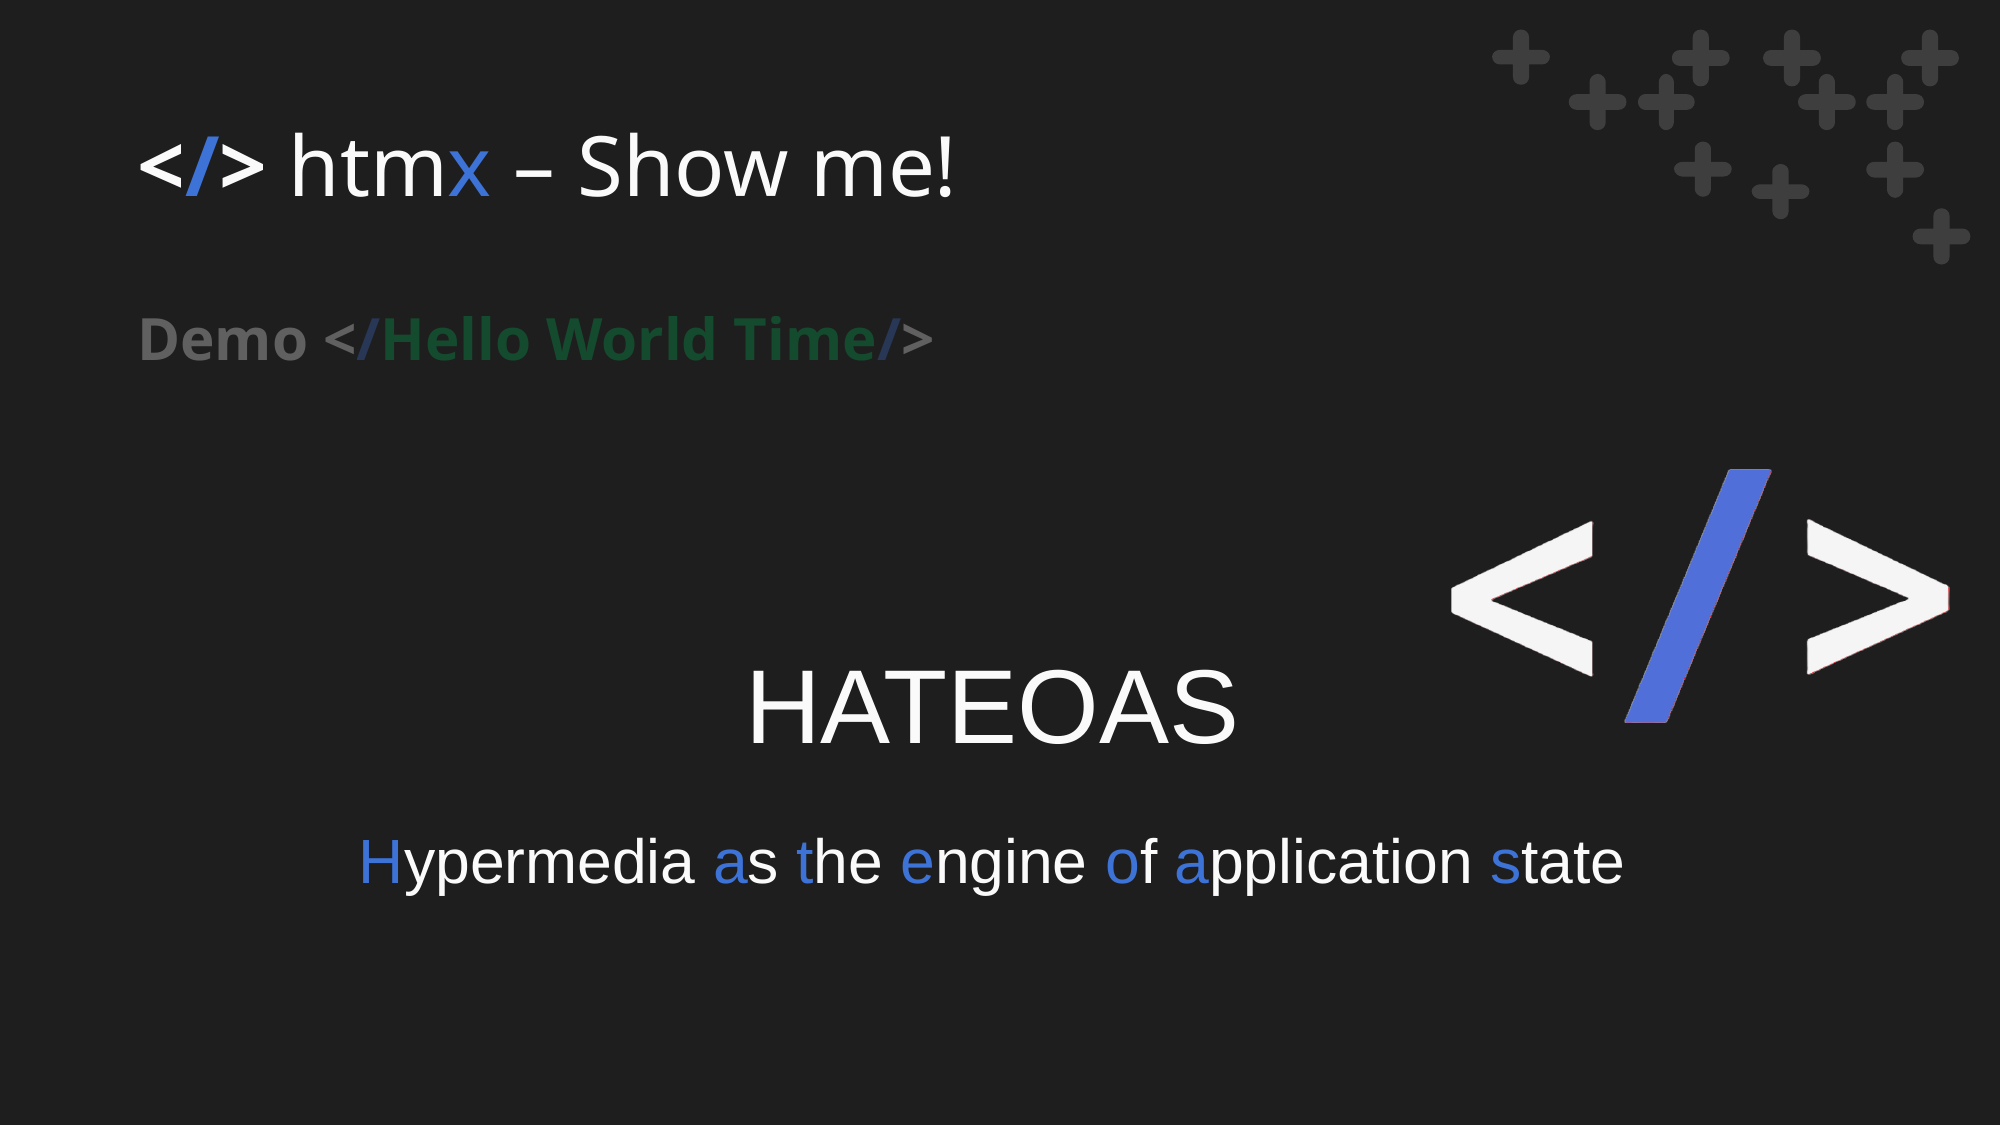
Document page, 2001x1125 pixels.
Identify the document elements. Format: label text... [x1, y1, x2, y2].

picture [1425, 427, 1977, 762]
list Demo </Hello World Time/> [137, 302, 1863, 1024]
title </> htmx – Show me! [137, 60, 1945, 279]
text_box Hypermedia as the engine of application state [344, 822, 1656, 911]
text_box HATEOAS [586, 645, 1414, 774]
